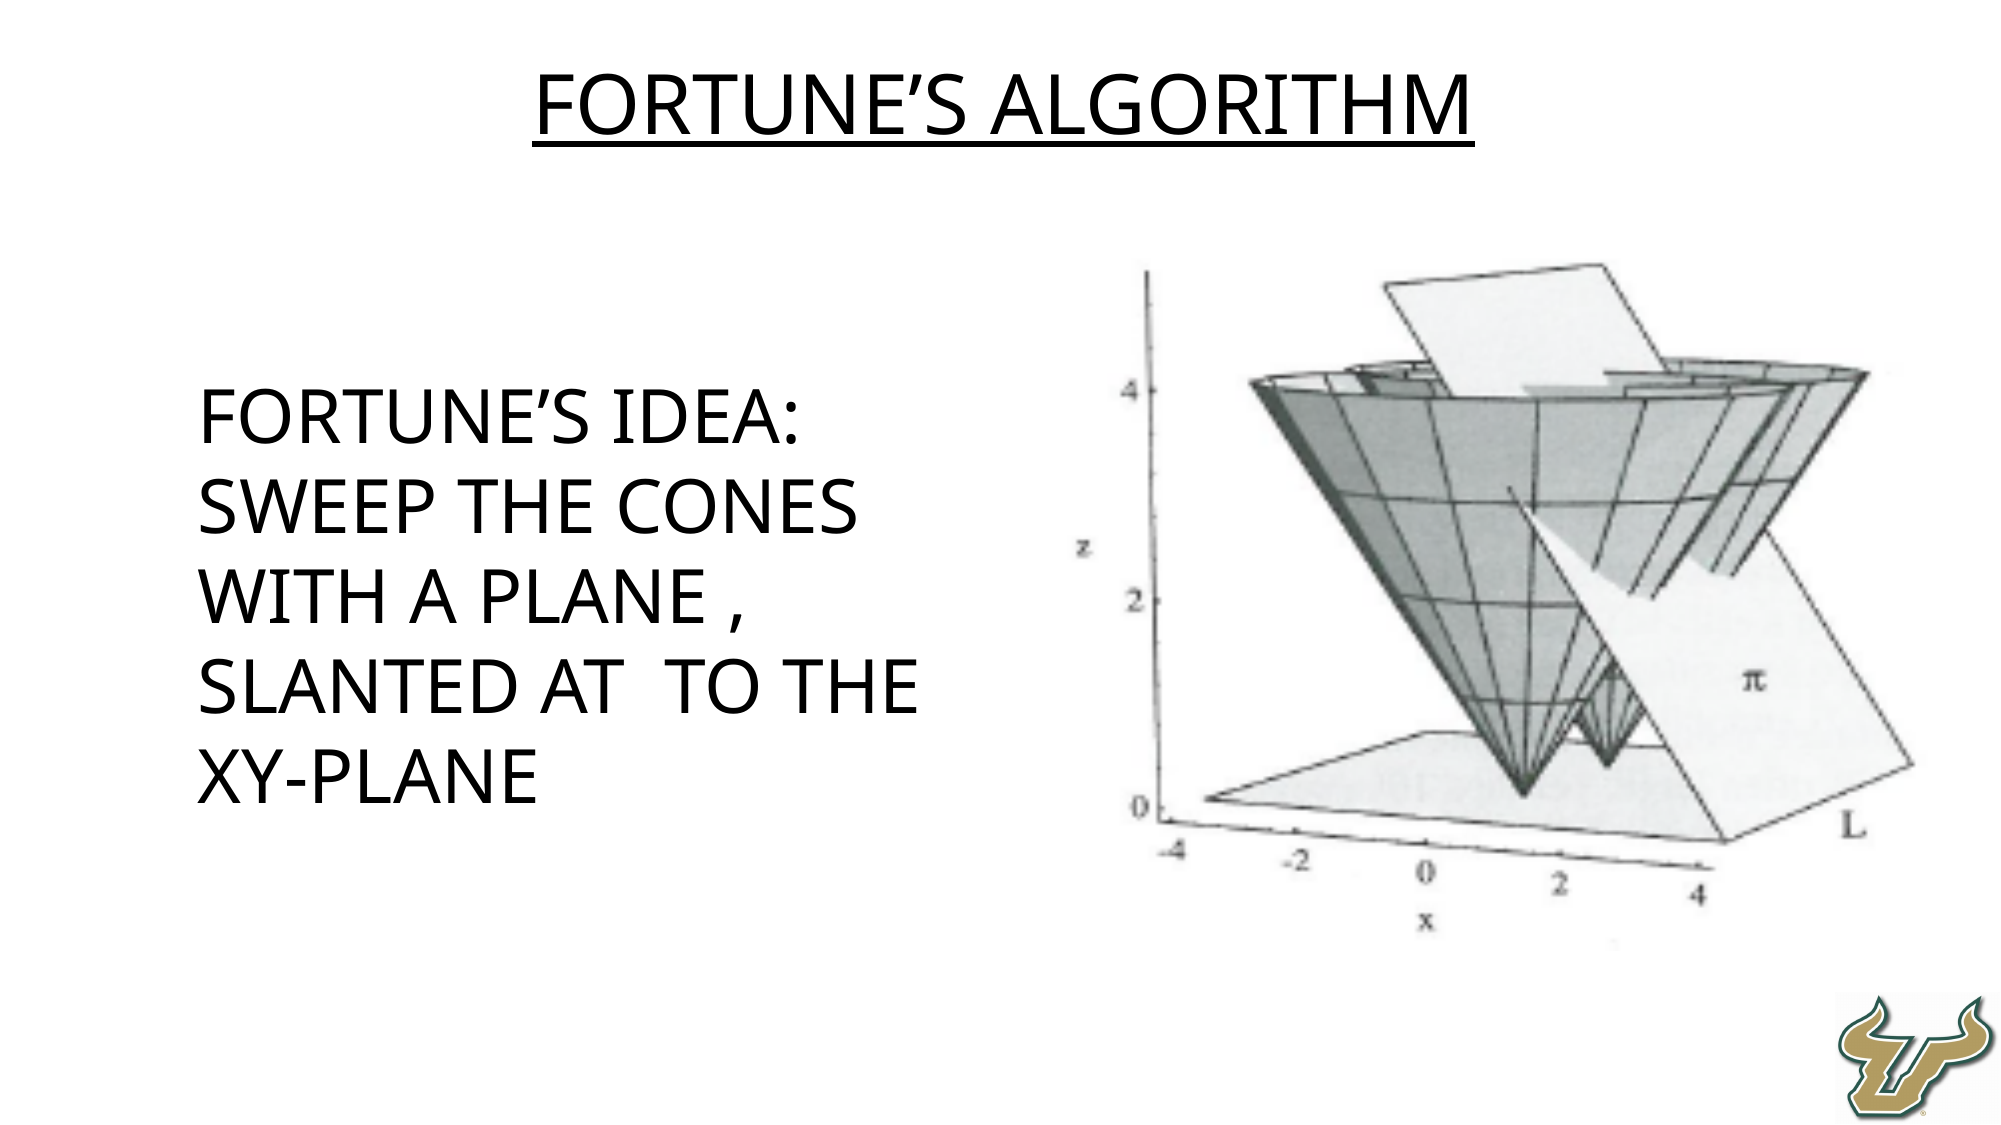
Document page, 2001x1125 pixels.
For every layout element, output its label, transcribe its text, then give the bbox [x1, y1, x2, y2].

picture [1835, 992, 2000, 1124]
list Fortune’s algorithm [261, 43, 1739, 172]
picture [1049, 254, 1946, 951]
